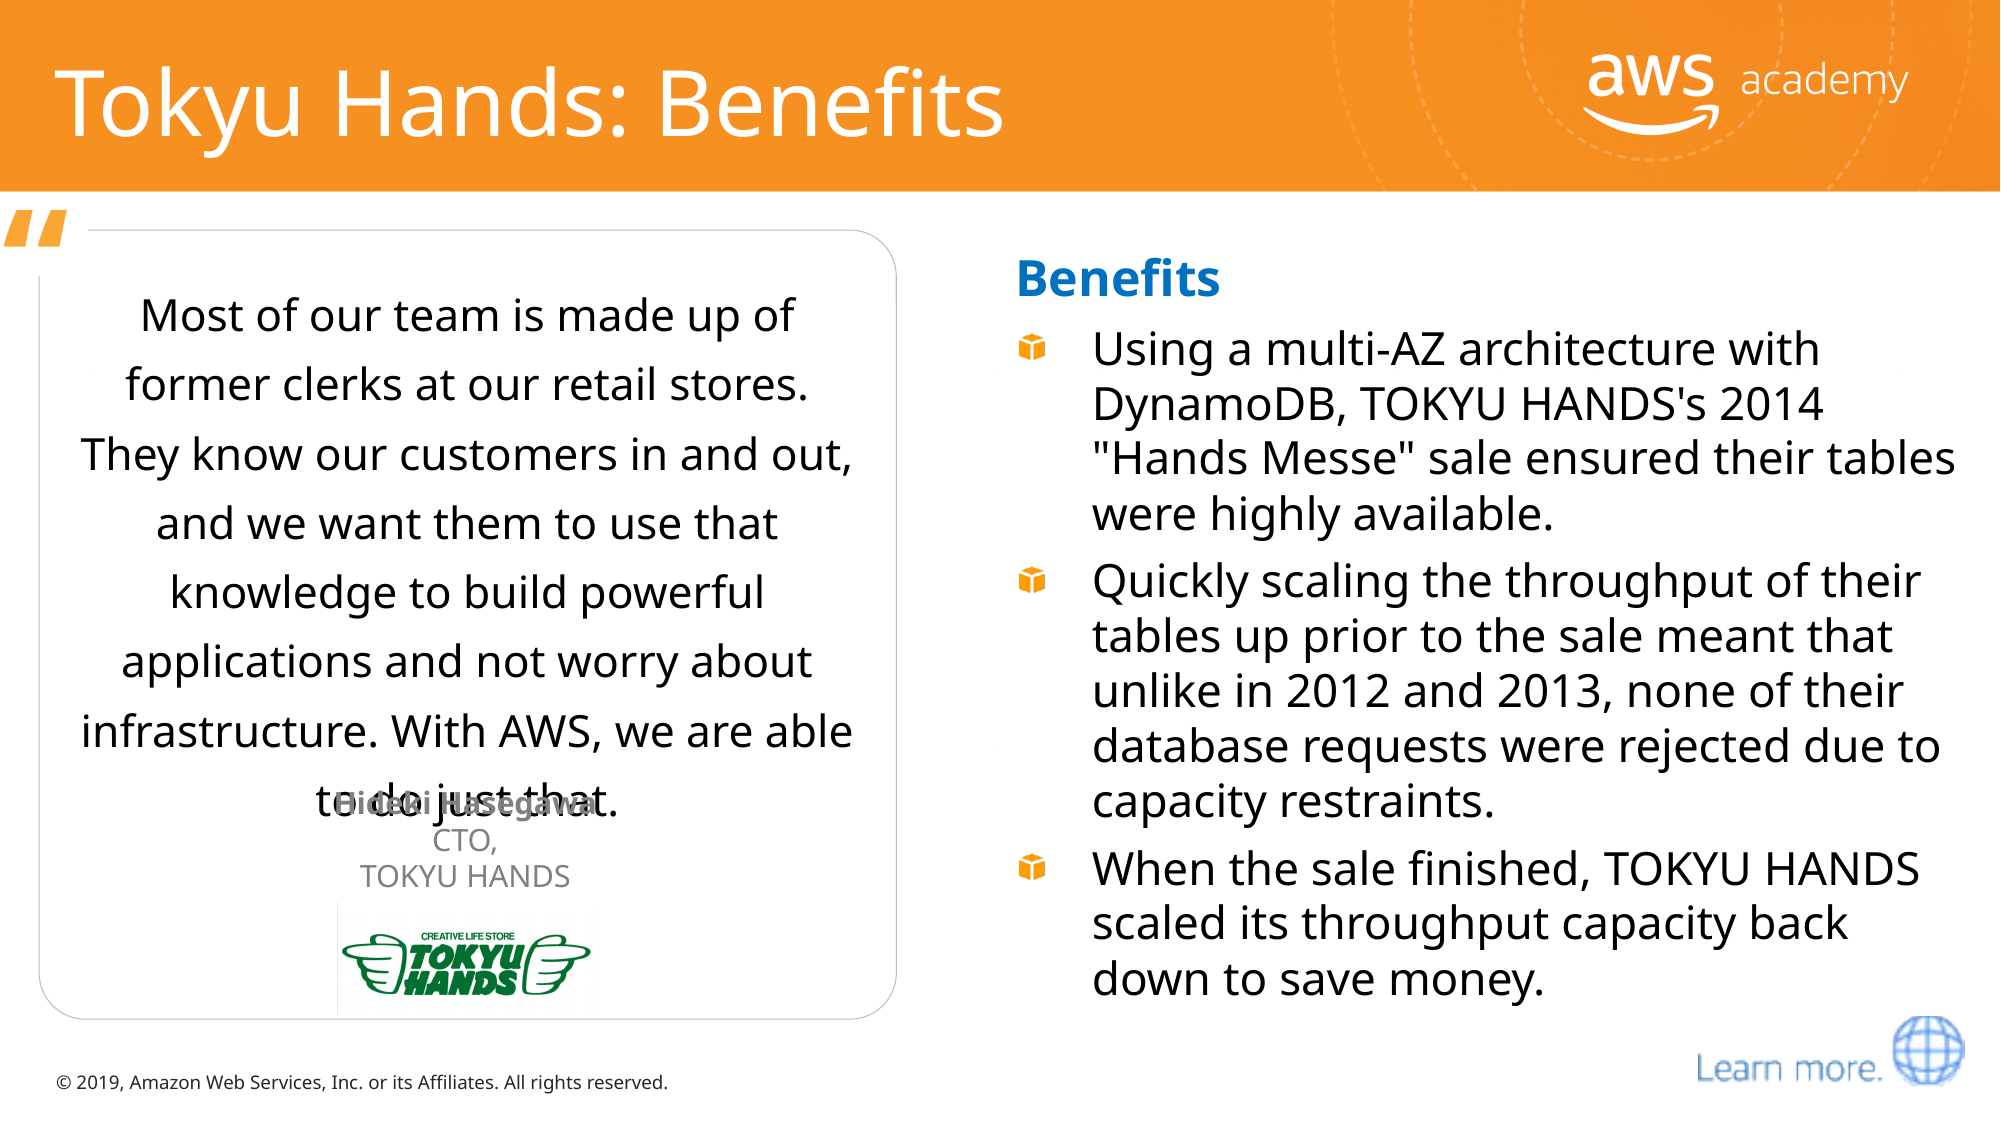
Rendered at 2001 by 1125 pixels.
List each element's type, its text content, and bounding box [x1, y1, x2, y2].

text_box Hideki Hasegawa CTO, TOKYU HANDS [107, 776, 824, 902]
title Tokyu Hands: Benefits [39, 43, 1487, 172]
text_box [38, 229, 897, 1020]
list Benefits Using a multi-AZ architecture with DynamoDB, TOKYU HANDS's 2014 "Hands Messe" sale ensured their tables were highly available. Quickly scaling the throughput of their tables up prior to the sale meant that unlike in 2012 and 2013, none of their database requests were rejected due to capacity restraints. When the sale finished, TOKYU HANDS scaled its throughput capacity back down to save money. [964, 209, 1980, 1097]
picture [0, 0, 2000, 1125]
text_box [7, 195, 88, 348]
